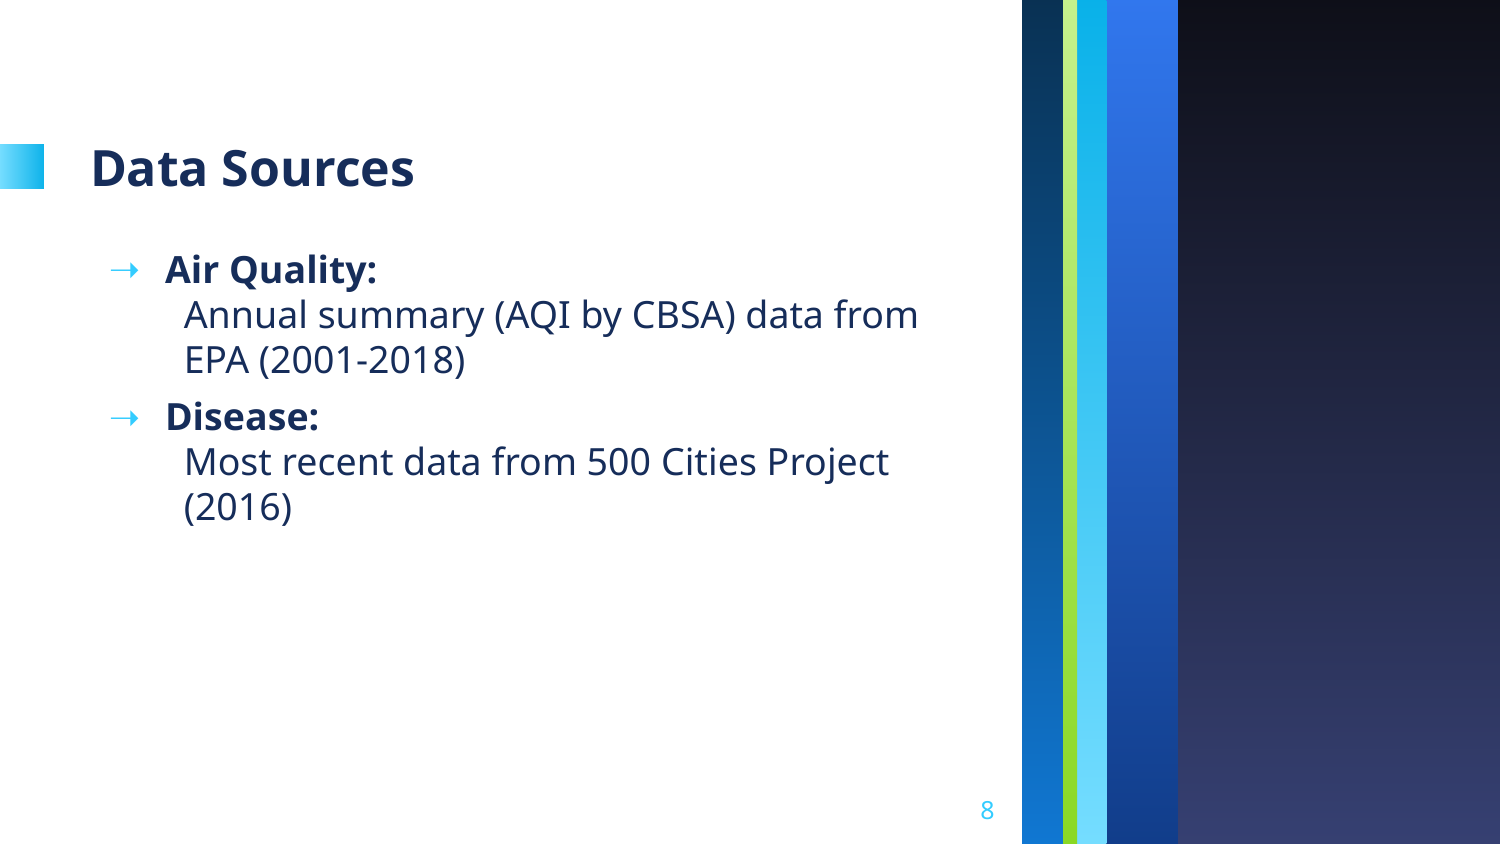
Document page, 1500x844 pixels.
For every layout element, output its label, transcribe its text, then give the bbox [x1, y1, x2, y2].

slide_number 8 [919, 779, 1010, 844]
list Air Quality: Annual summary (AQI by CBSA) data from EPA (2001-2018) Disease: Most recent data from 500 Cities Project (2016) [75, 230, 945, 750]
title Data Sources [75, 92, 945, 212]
